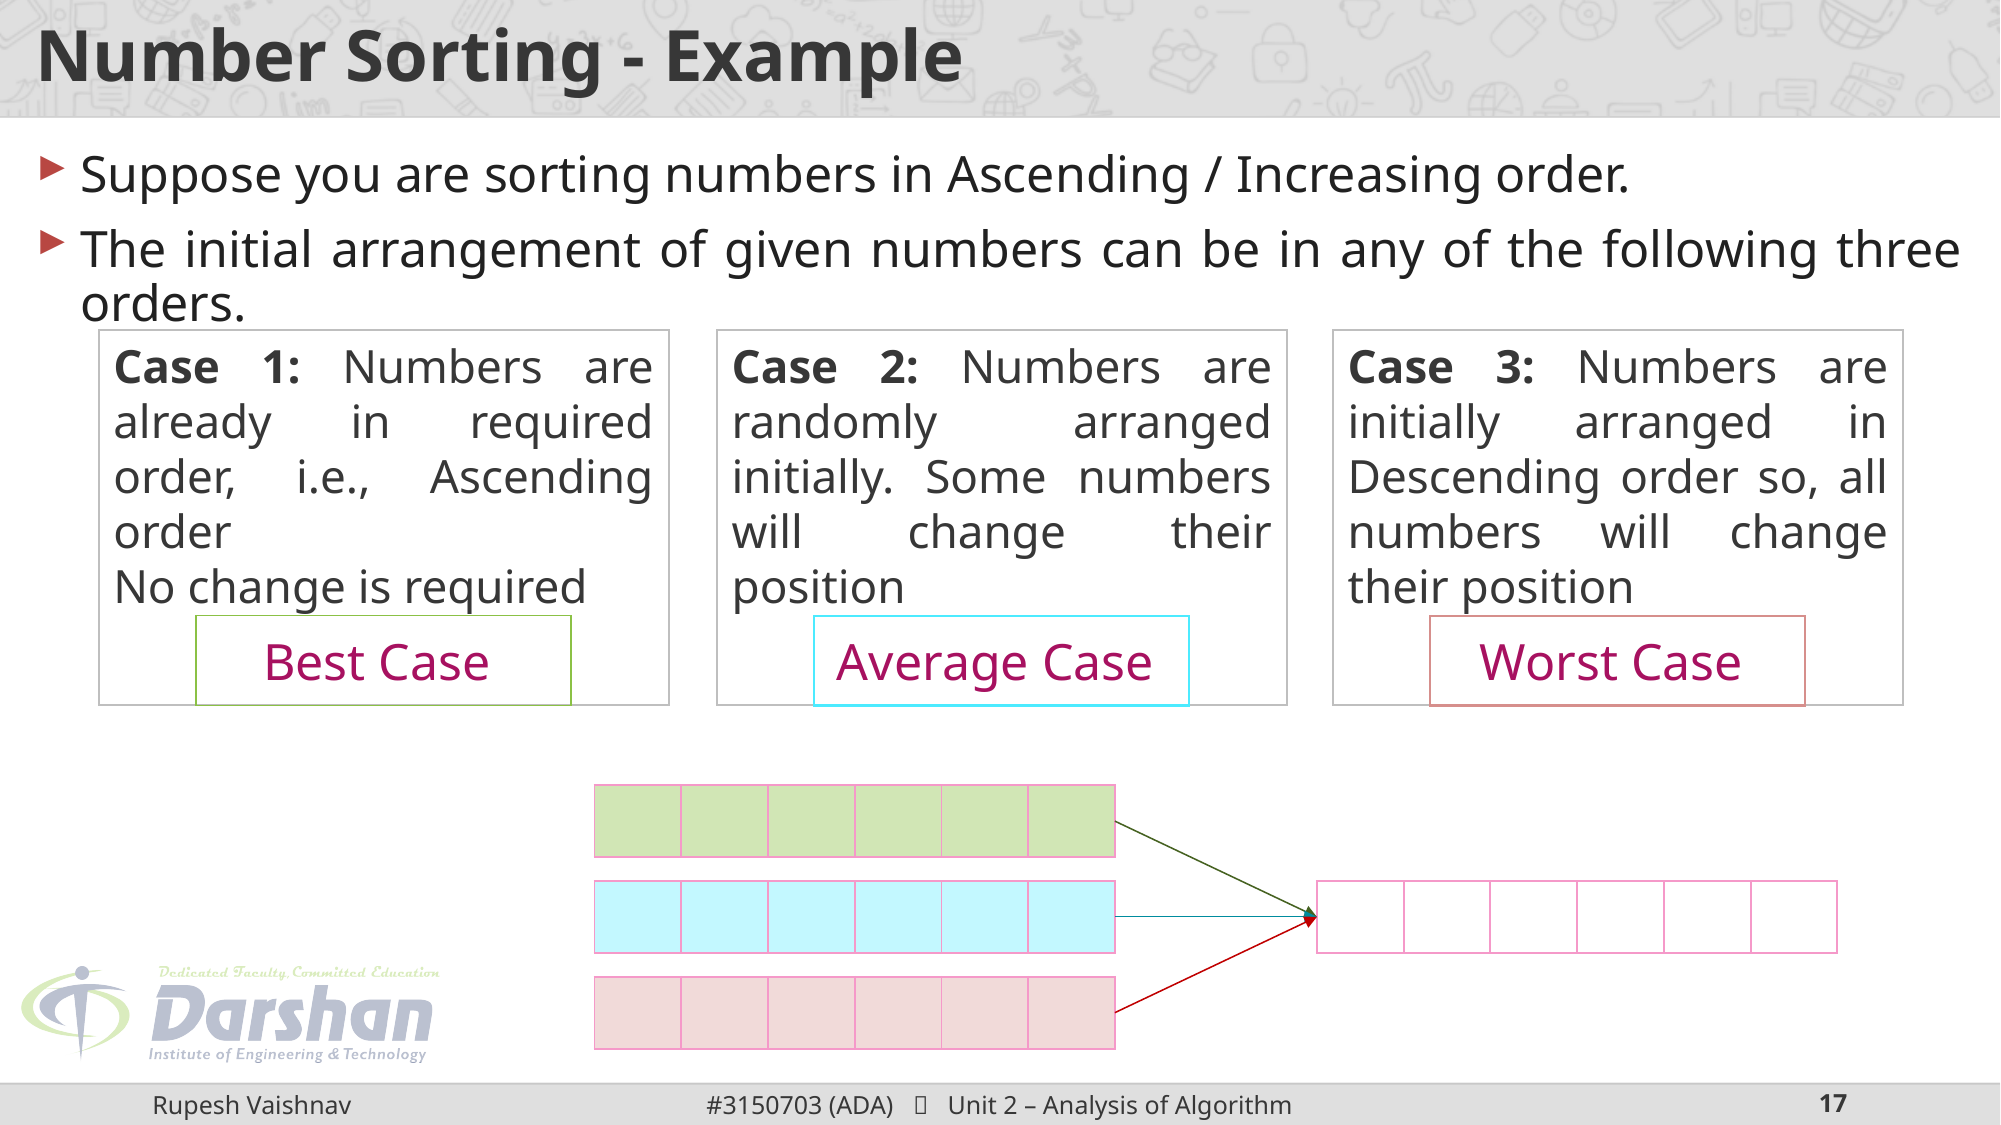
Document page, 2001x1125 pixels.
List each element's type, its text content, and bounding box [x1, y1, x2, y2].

text_box Case 1: Numbers are already in required order, i.e., Ascending order No change is required [98, 329, 670, 706]
text_box Case 2: Numbers are randomly arranged initially. Some numbers will change their position [716, 329, 1288, 706]
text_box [1114, 913, 1317, 1010]
text_box Case 3: Numbers are initially arranged in Descending order so, all numbers will change their position [1332, 329, 1904, 706]
text_box Best Case [195, 615, 572, 707]
list Suppose you are sorting numbers in Ascending / Increasing order. The initial arrangement of given numbers can be in any of the following three orders. [21, 141, 1979, 1059]
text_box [1114, 817, 1317, 913]
text_box Worst Case [1429, 615, 1806, 707]
text_box Average Case [813, 615, 1190, 707]
text_box 14 [21, 1059, 440, 1063]
title Number Sorting - Example [0, 0, 2000, 117]
